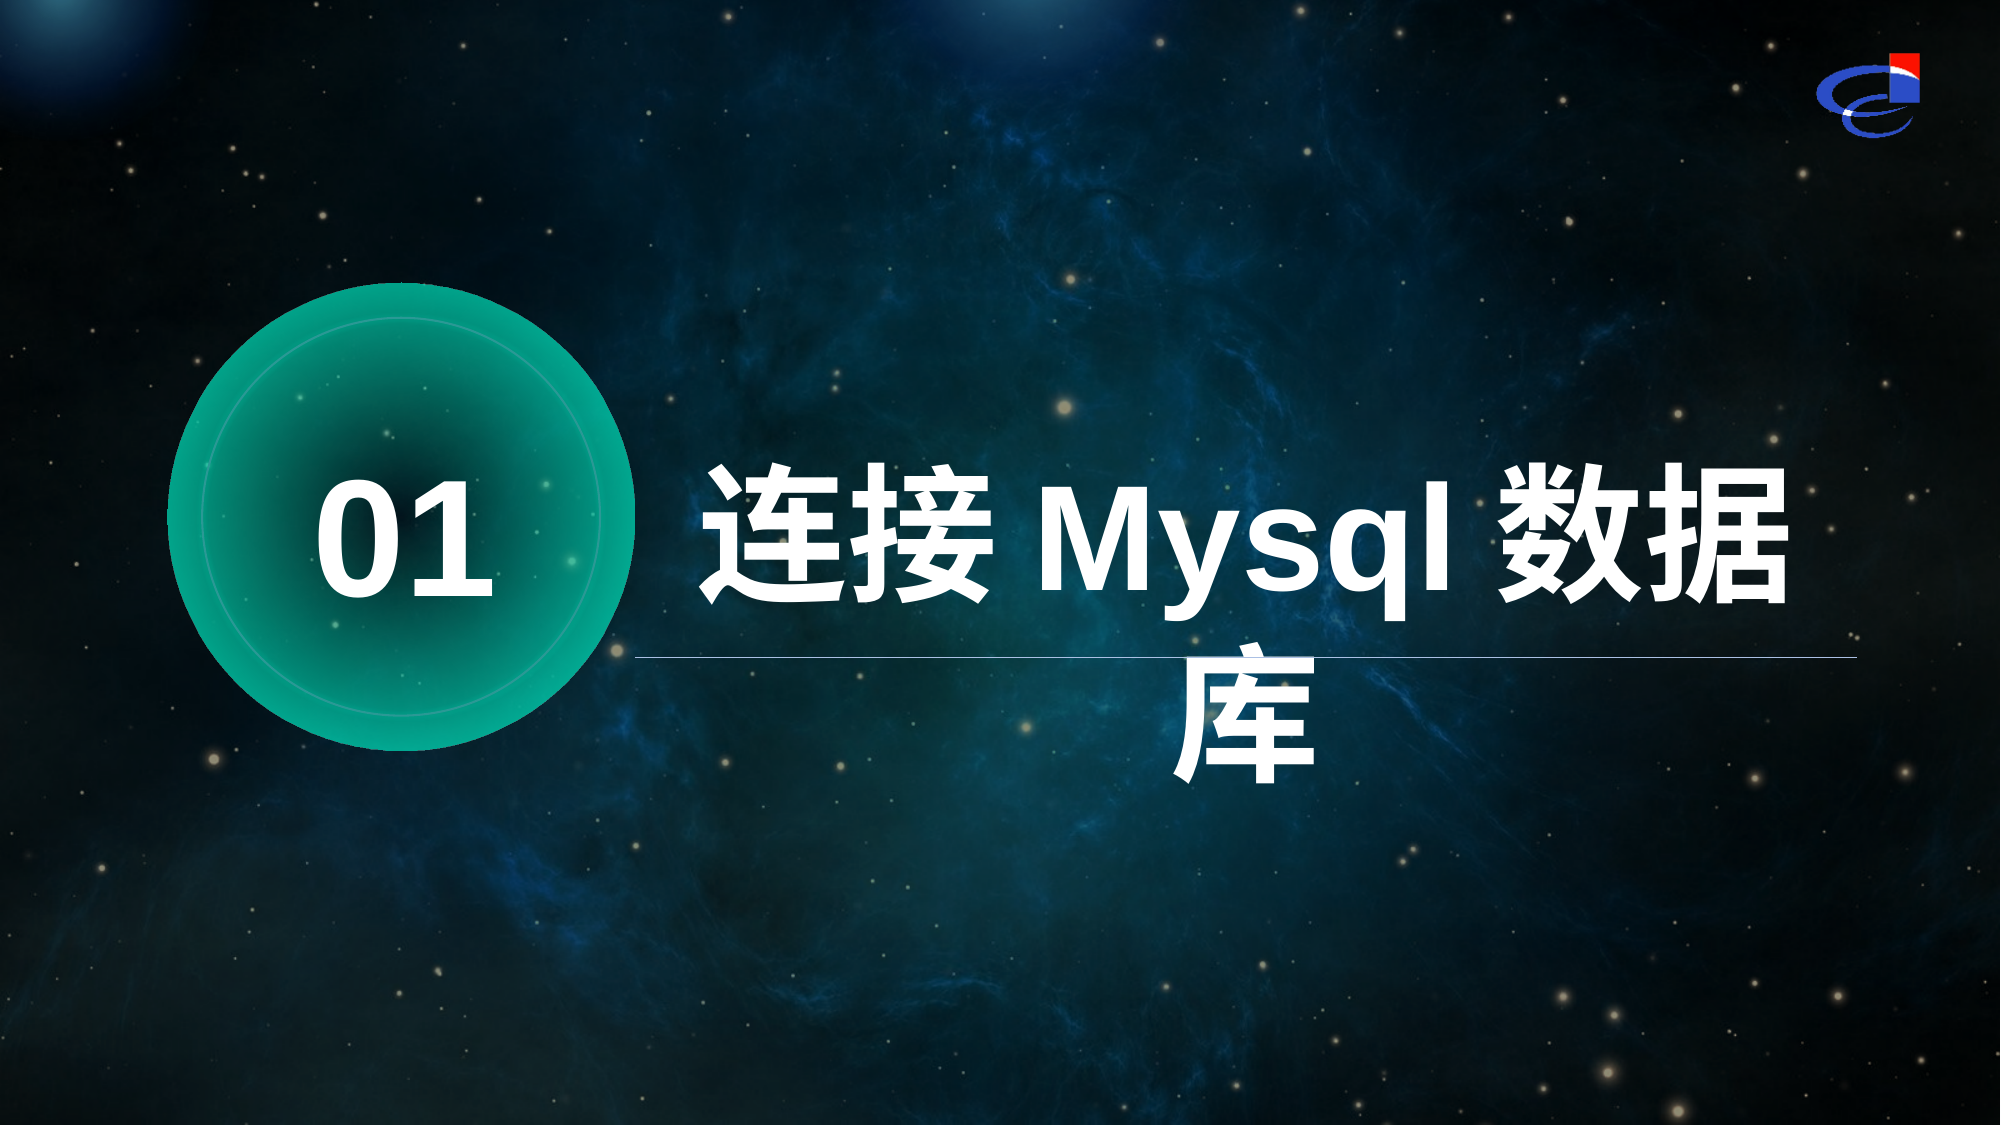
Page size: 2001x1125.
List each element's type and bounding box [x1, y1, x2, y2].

text_box [167, 282, 635, 751]
picture [0, 0, 2001, 1125]
